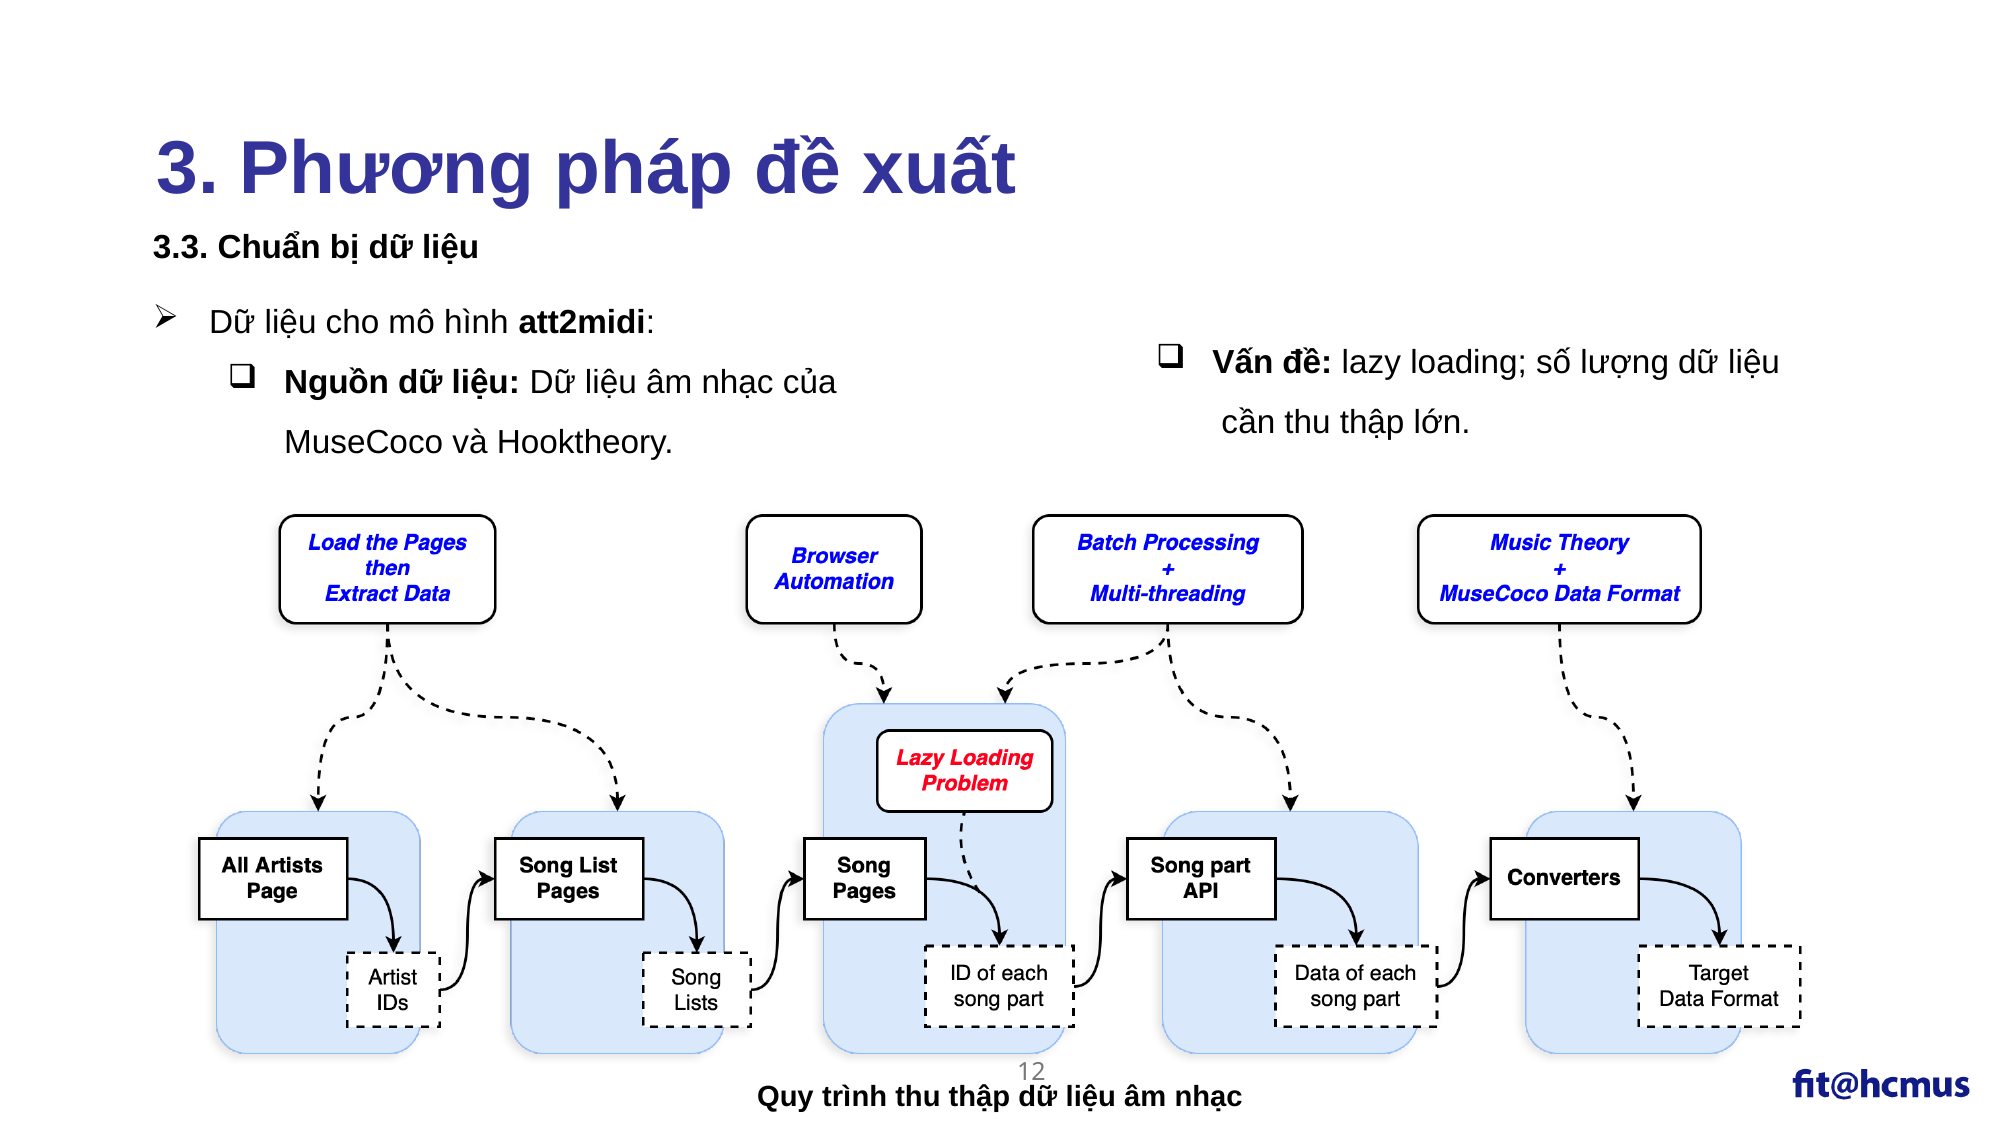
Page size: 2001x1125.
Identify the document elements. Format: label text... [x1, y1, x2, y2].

text_box Dữ liệu cho mô hình att2midi: Nguồn dữ liệu: Dữ liệu âm nhạc của MuseCoco và Hooktheory. [138, 273, 967, 468]
slide_number 12 [595, 1055, 1046, 1103]
text_box Quy trình thu thập dữ liệu âm nhạc [557, 1055, 1443, 1120]
picture [197, 512, 1802, 1055]
text_box 3. Phương pháp đề xuất [156, 111, 1018, 216]
text_box Vấn đề: lazy loading; số lượng dữ liệu cần thu thập lớn. [1066, 273, 1802, 508]
picture [1783, 1061, 1972, 1106]
text_box 3.3. Chuẩn bị dữ liệu [138, 217, 544, 273]
